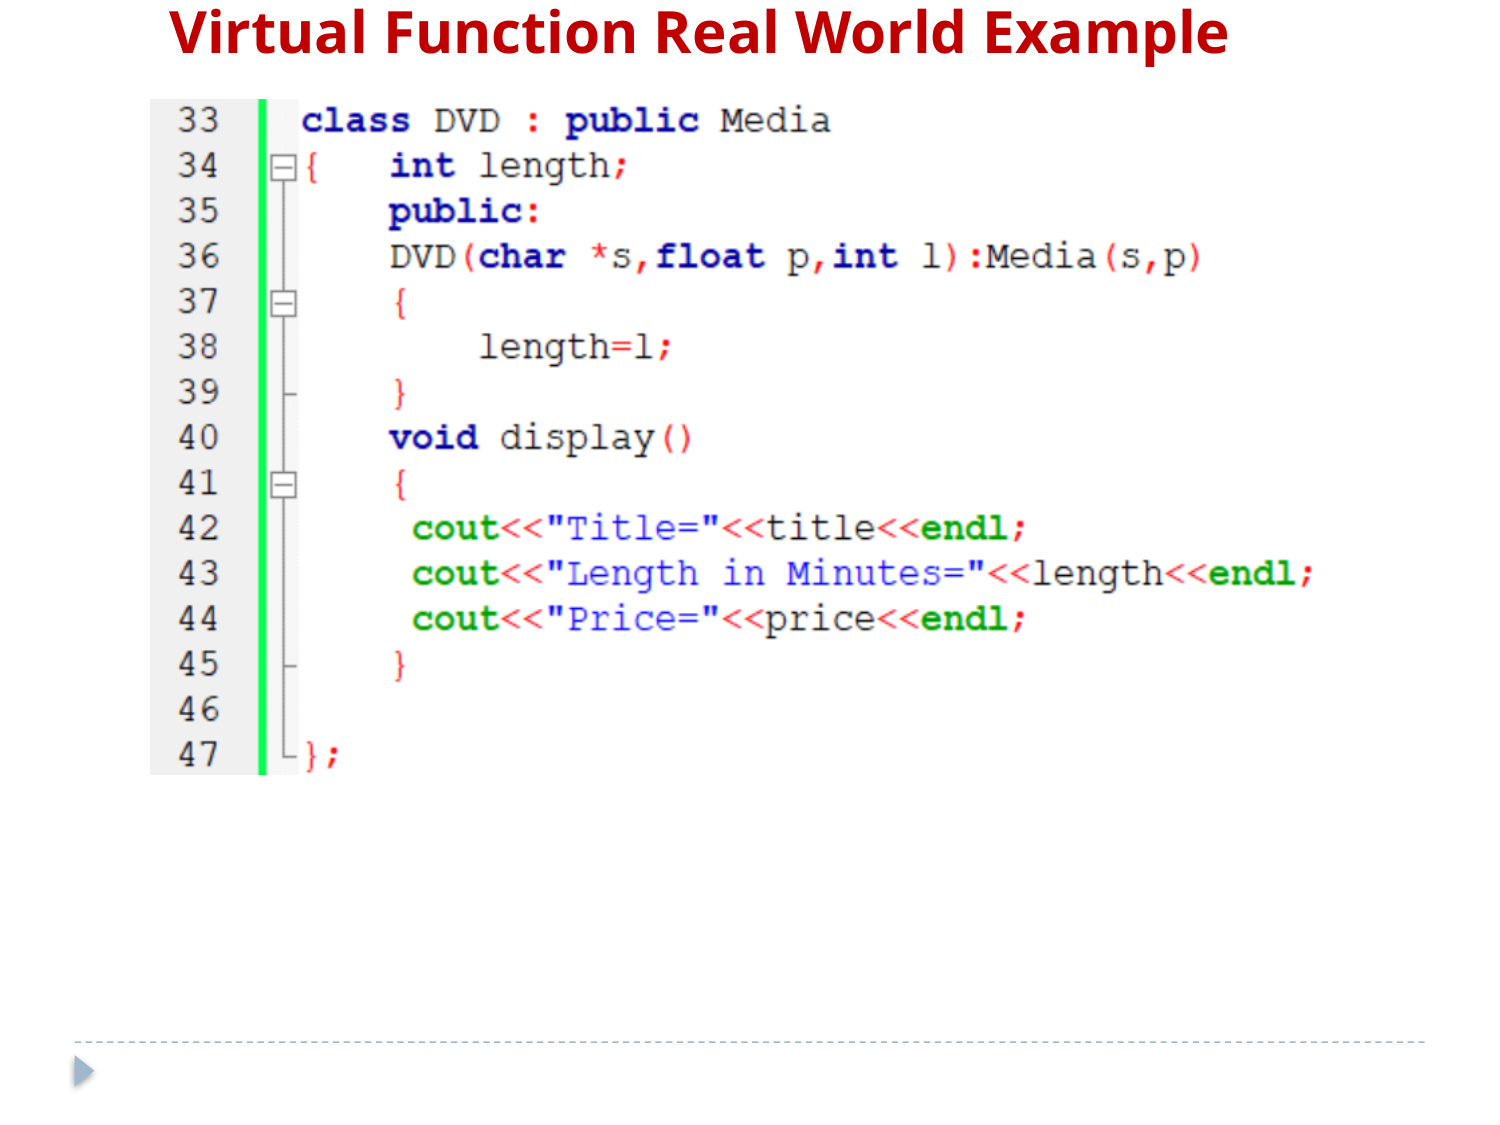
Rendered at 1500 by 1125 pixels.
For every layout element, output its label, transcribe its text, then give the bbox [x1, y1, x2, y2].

picture [149, 99, 1326, 776]
text_box Virtual Function Real World Example [0, 0, 1400, 96]
